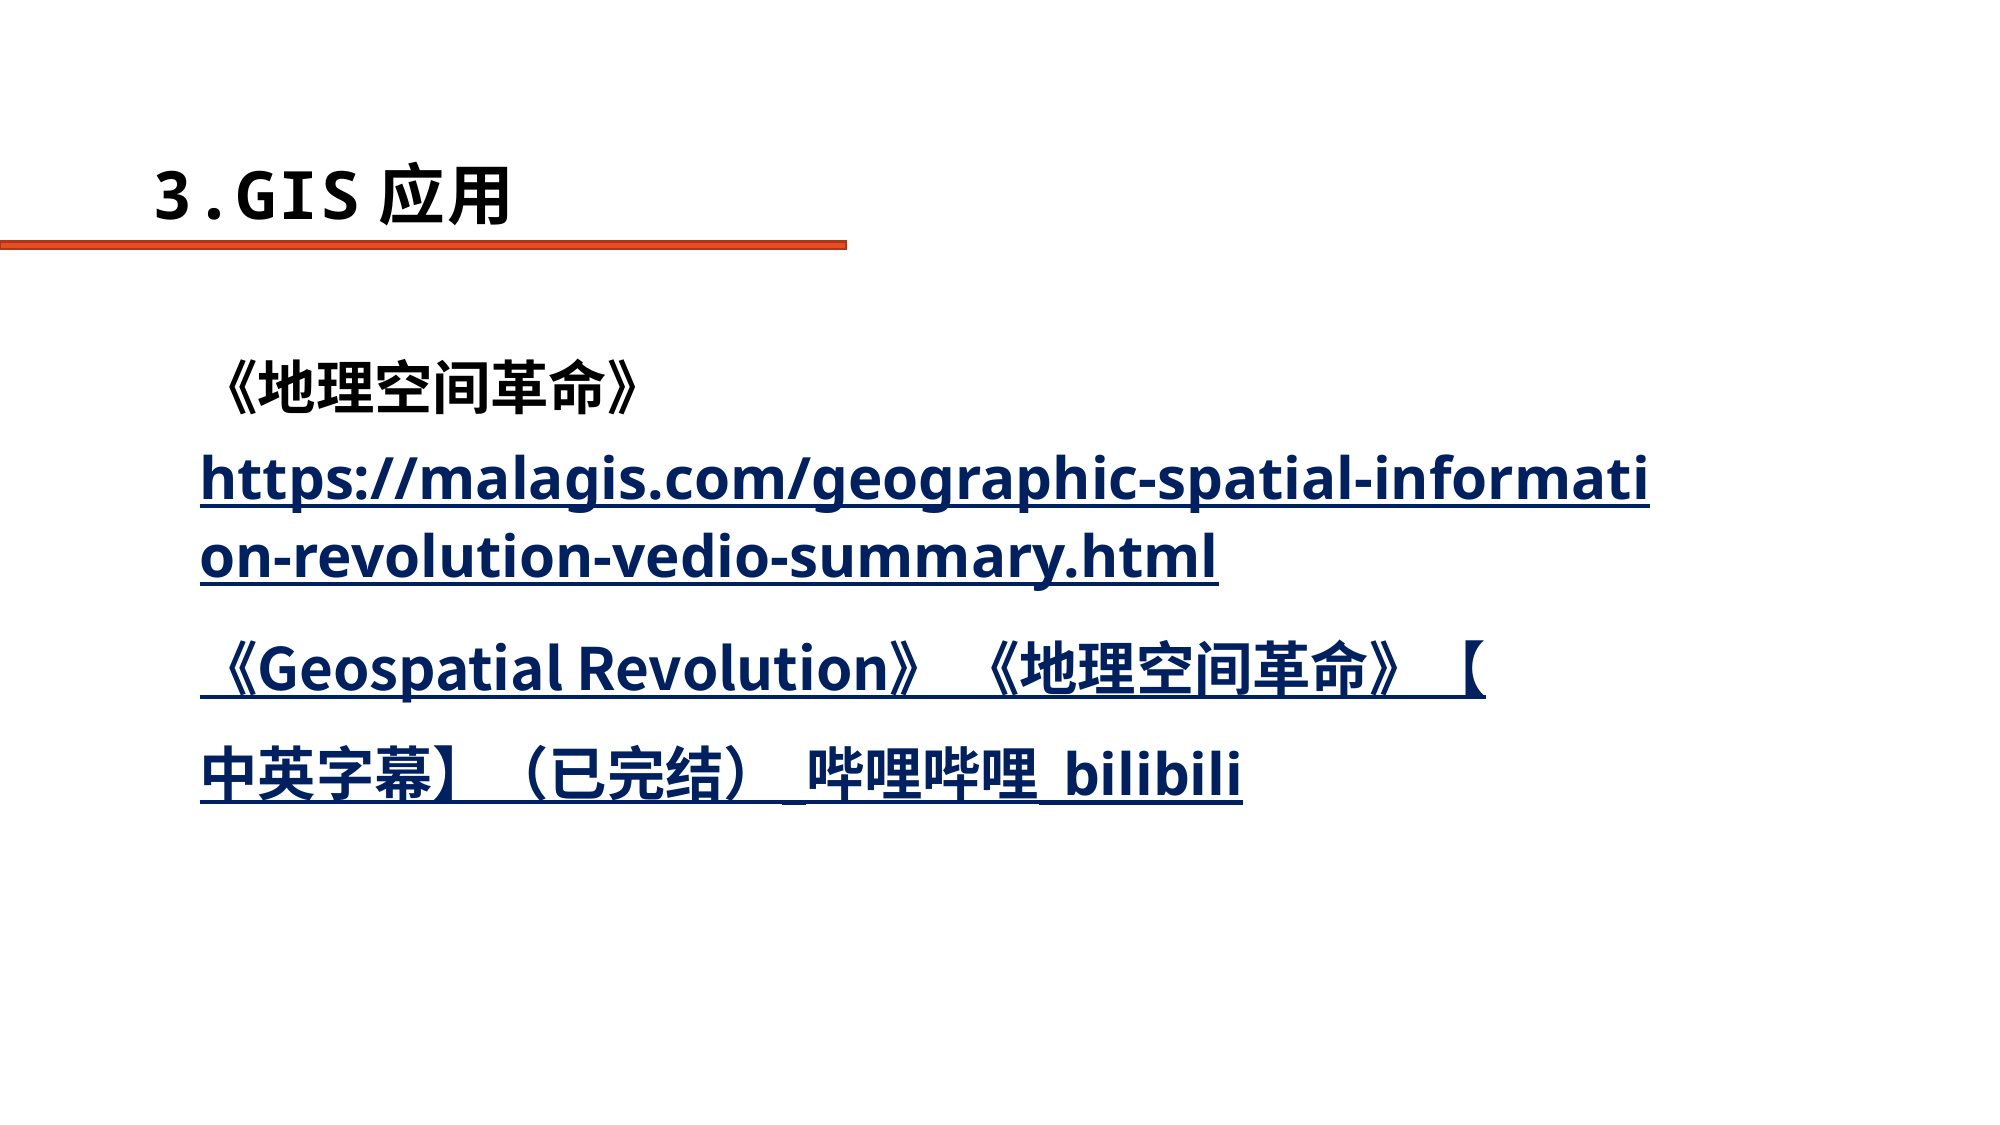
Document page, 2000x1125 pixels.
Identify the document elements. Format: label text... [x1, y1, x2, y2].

title 3.GIS应用 [137, 16, 1638, 242]
list 《地理空间革命》https://malagis.com/geographic-spatial-information-revolution-vedio-summary.html 《Geospatial Revolution》 《地理空间革命》【中英字幕】（已完结）_哔哩哔哩_bilibili [184, 326, 1684, 1002]
